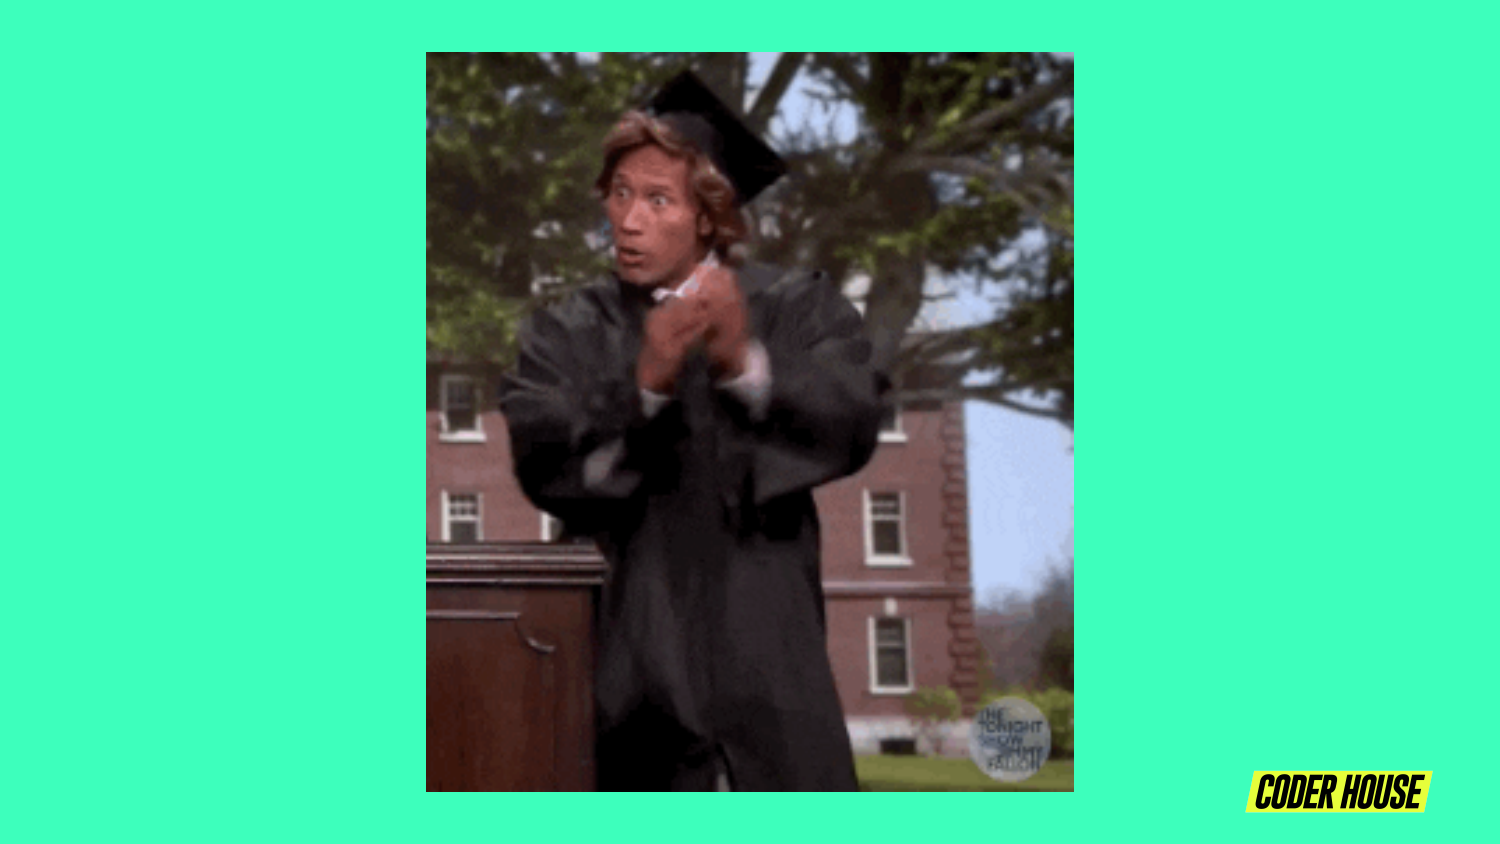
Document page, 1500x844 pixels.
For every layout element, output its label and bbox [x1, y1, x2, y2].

picture [426, 51, 1074, 792]
picture [1241, 764, 1437, 819]
